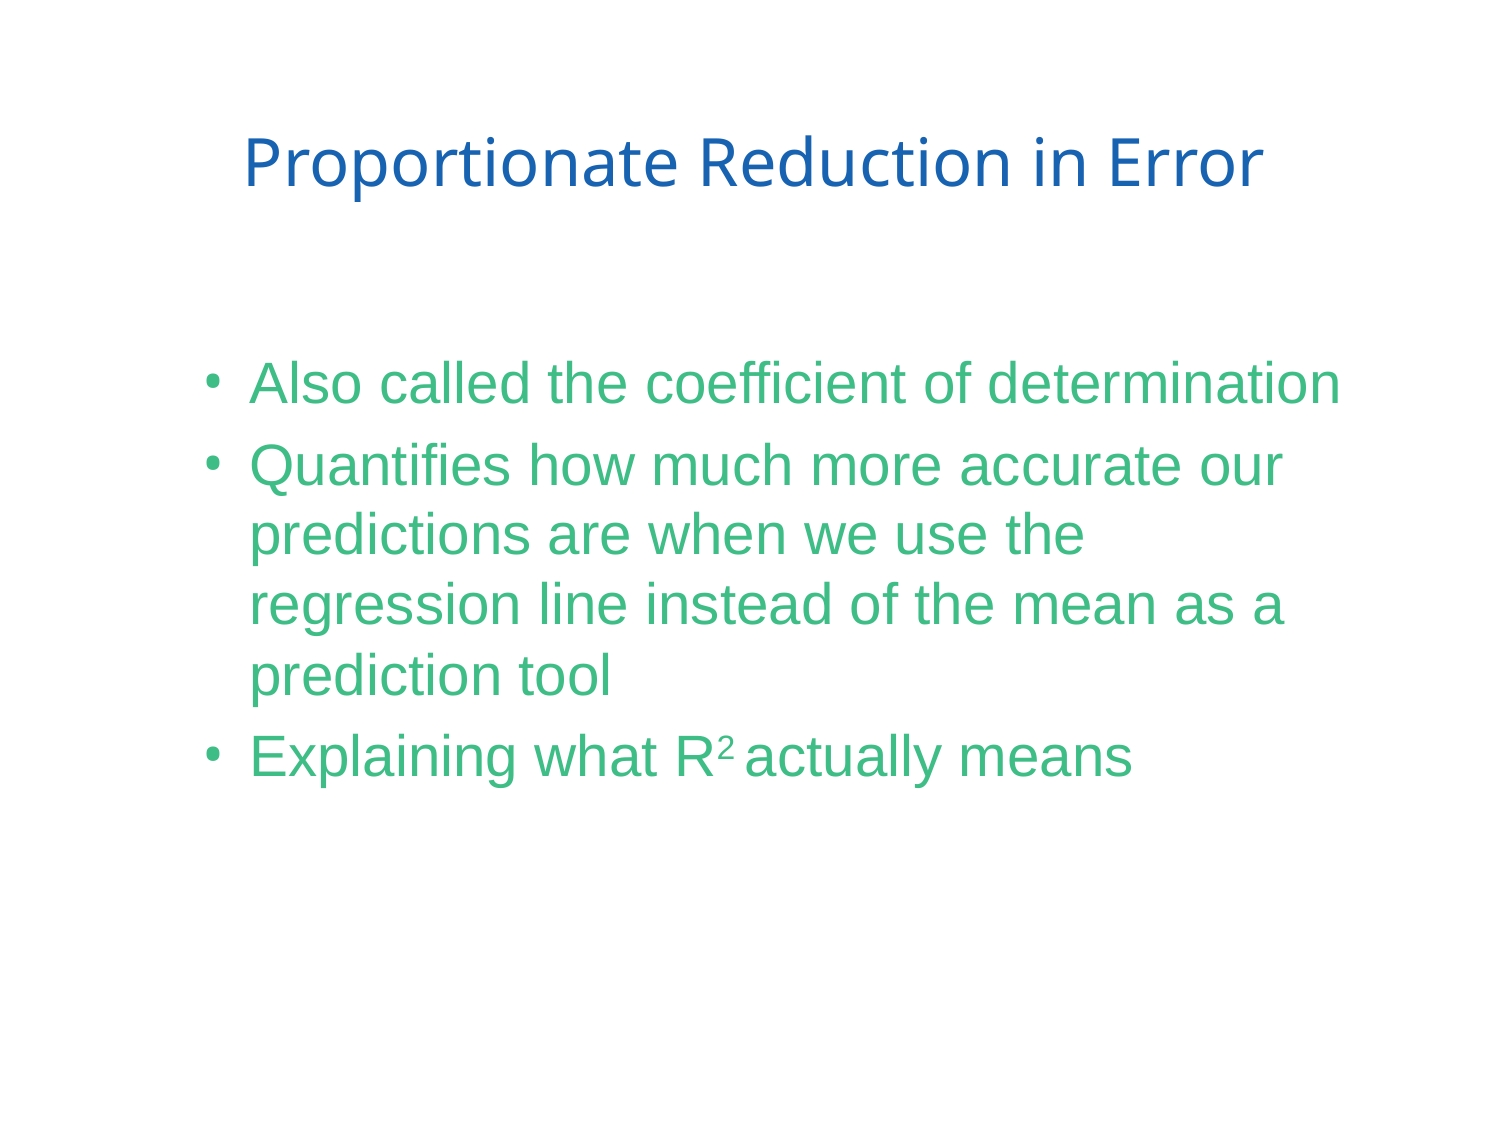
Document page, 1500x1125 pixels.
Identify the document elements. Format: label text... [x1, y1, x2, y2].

list Also called the coefficient of determination Quantifies how much more accurate our predictions are when we use the regression line instead of the mean as a prediction tool Explaining what R2 actually means [112, 337, 1388, 1013]
text_box Proportionate Reduction in Error [228, 112, 1282, 208]
